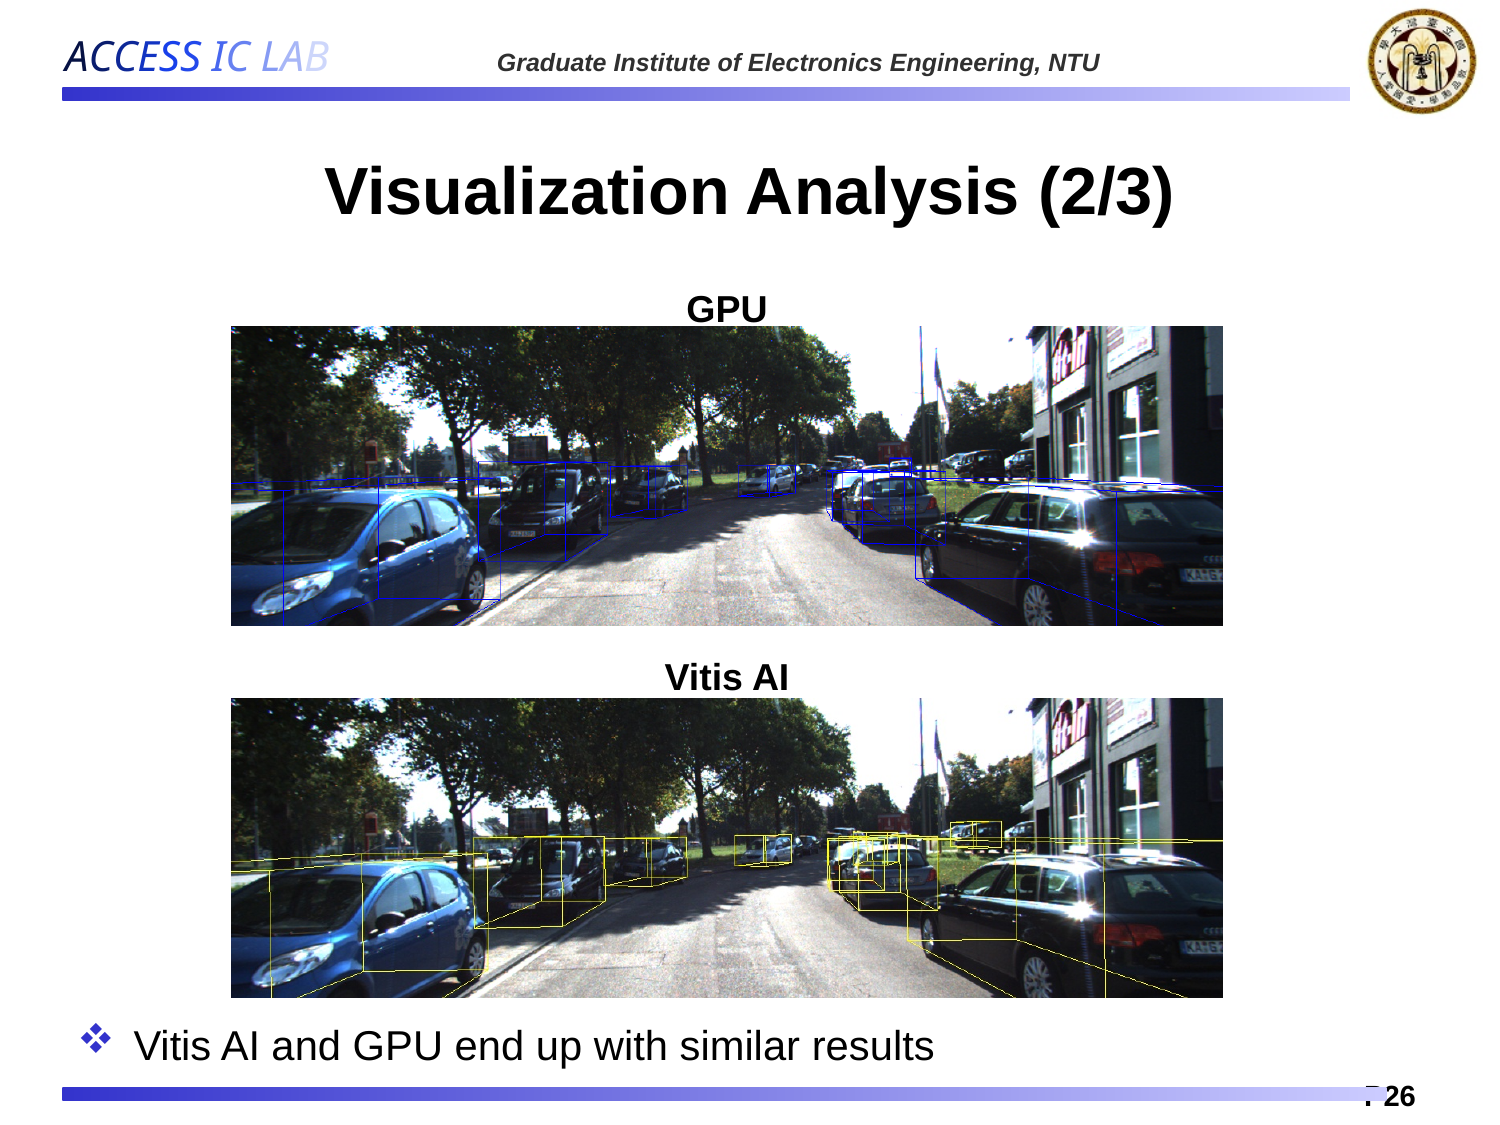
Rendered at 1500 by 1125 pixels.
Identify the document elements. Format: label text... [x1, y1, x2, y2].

text_box Vitis AI and GPU end up with similar results [62, 1011, 1438, 1063]
text_box GPU [671, 277, 783, 324]
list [230, 326, 1224, 627]
text_box Vitis AI [649, 645, 805, 696]
picture [230, 698, 1224, 999]
title Visualization Analysis (2/3) [62, 124, 1438, 251]
picture [1359, 0, 1488, 125]
